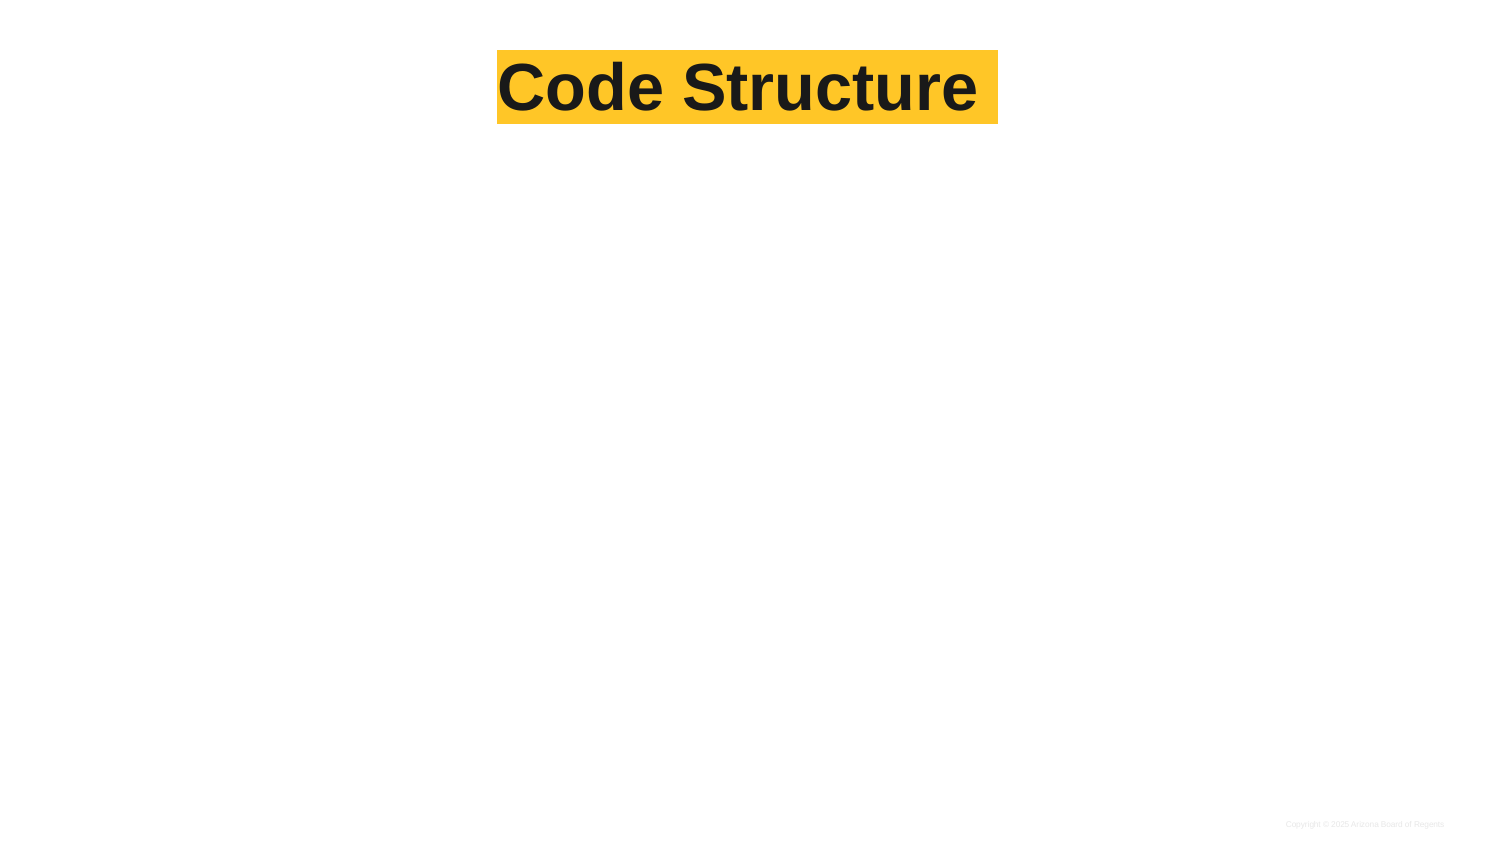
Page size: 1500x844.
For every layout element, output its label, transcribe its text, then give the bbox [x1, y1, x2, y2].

title Code Structure [68, 52, 1426, 126]
